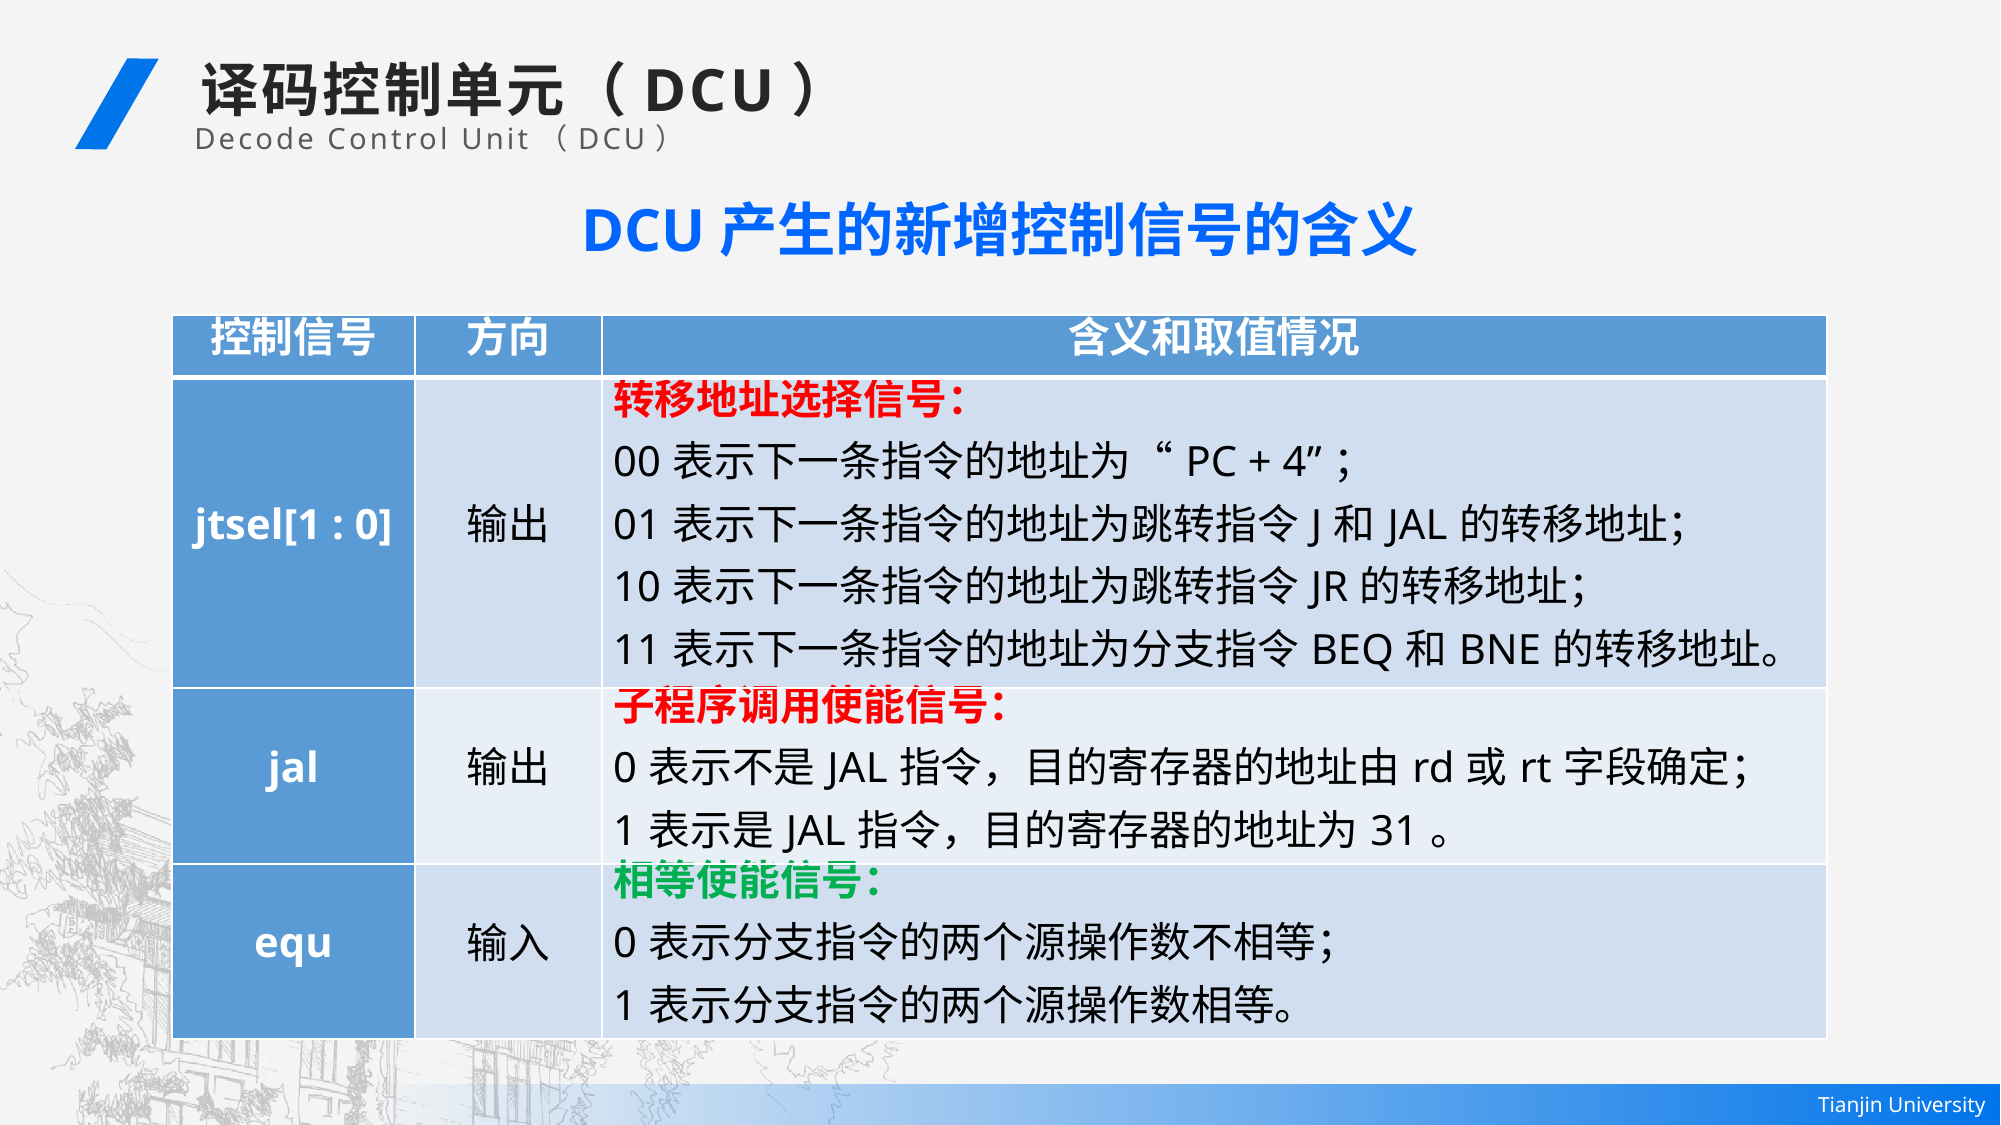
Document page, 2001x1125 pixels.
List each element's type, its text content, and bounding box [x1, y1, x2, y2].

table_cell 子程序调用使能信号： 0表示不是JAL指令，目的寄存器的地址由rd或rt字段确定； 1表示是JAL指令，目的寄存器的地址为31。 [603, 689, 1826, 863]
table_header 控制信号 [173, 316, 414, 375]
table_header 含义和取值情况 [603, 316, 1826, 375]
table_header 方向 [416, 316, 601, 375]
table_cell 相等使能信号： 0表示分支指令的两个源操作数不相等； 1表示分支指令的两个源操作数相等。 [603, 865, 1826, 1038]
table_cell equ [173, 865, 414, 1038]
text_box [94, 45, 854, 164]
text_box DCU产生的新增控制信号的含义 [295, 193, 1705, 302]
table_cell 输出 [416, 689, 601, 863]
table_cell jtsel[1 : 0] [173, 380, 414, 687]
table_cell 转移地址选择信号： 00表示下一条指令的地址为“PC + 4”； 01表示下一条指令的地址为跳转指令J和JAL的转移地址； 10表示下一条指令的地址为跳转指令JR的转移地址； 11表示下一条指令的地址为分支指令BEQ和BNE的转移地址。 [603, 380, 1826, 687]
table_cell jal [173, 689, 414, 863]
table_cell 输出 [416, 380, 601, 687]
table_cell 输入 [416, 865, 601, 1038]
text_box [74, 116, 94, 150]
